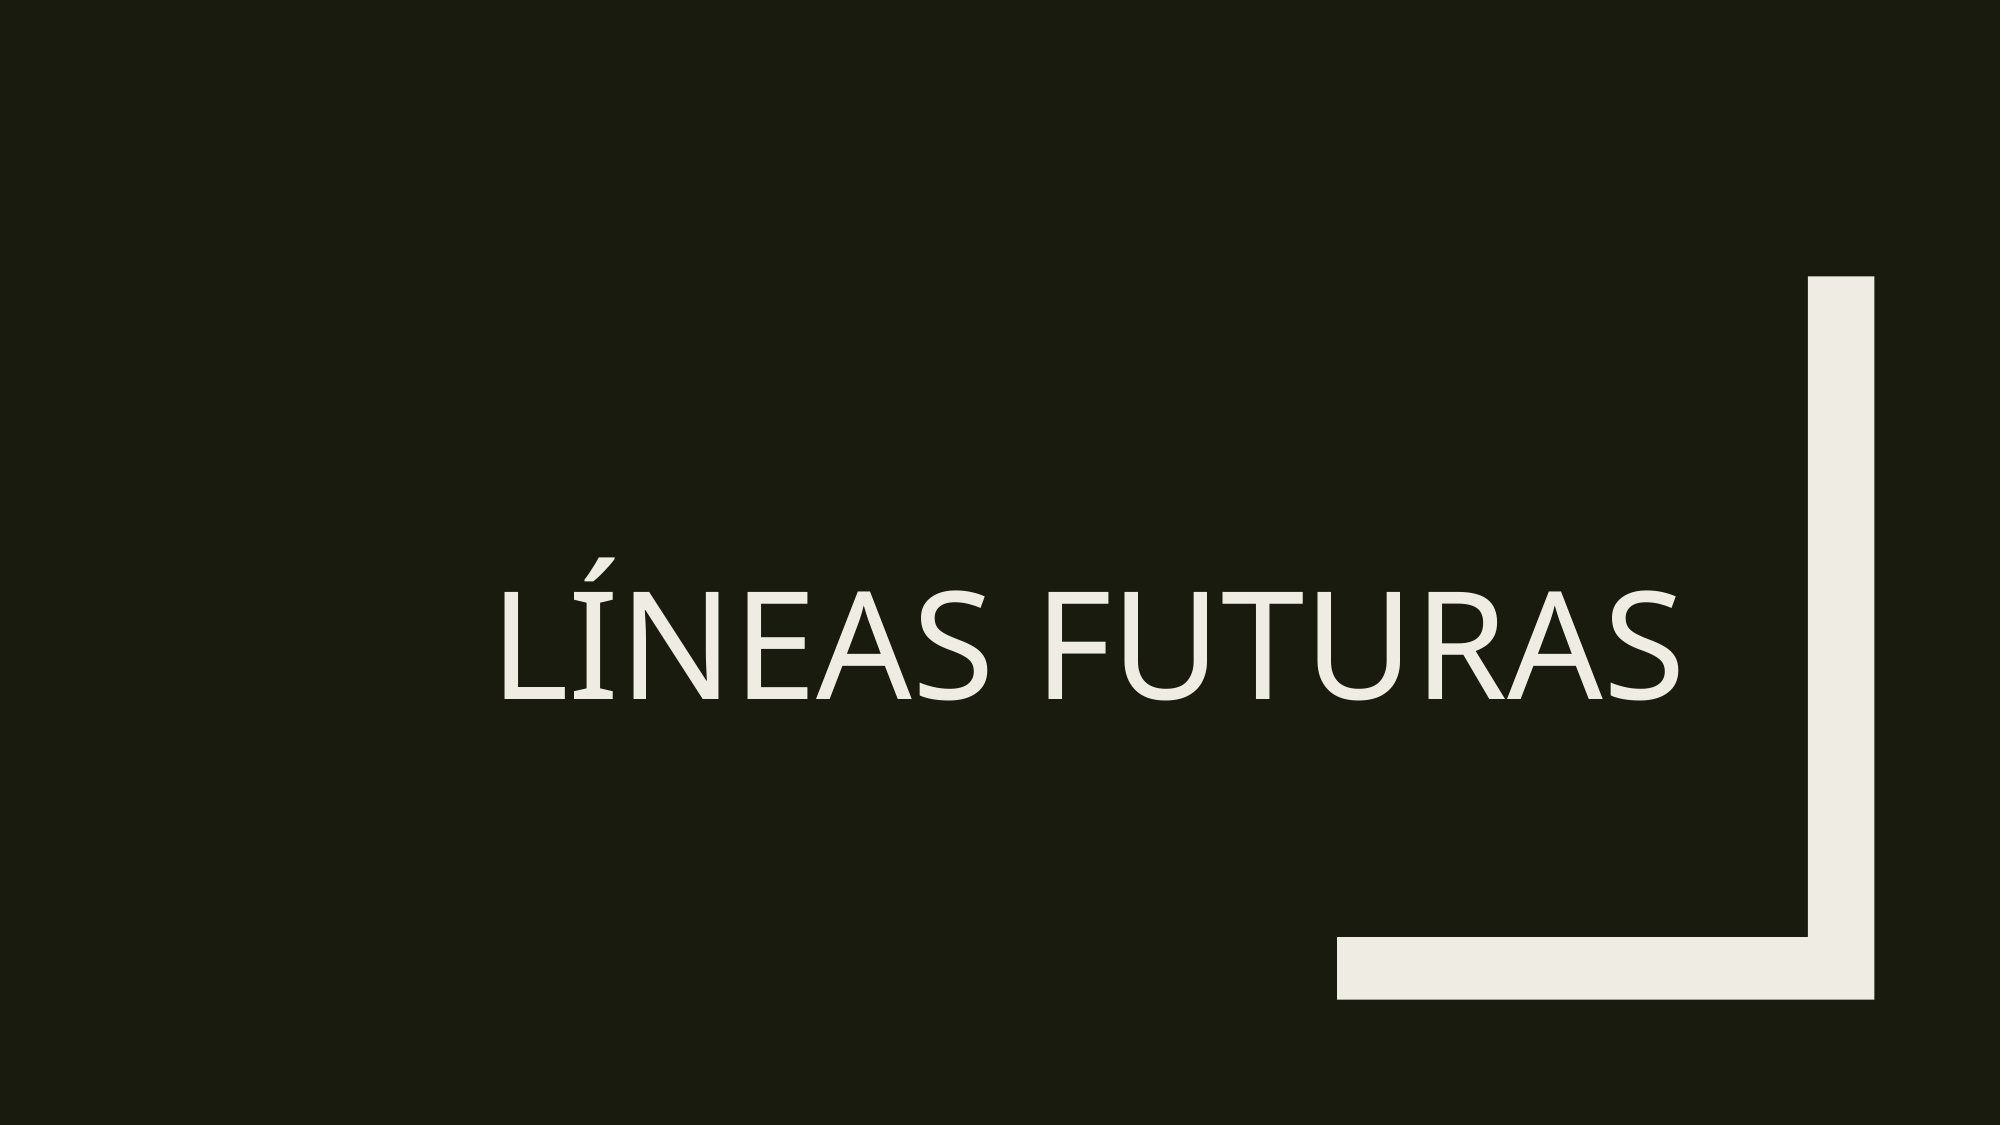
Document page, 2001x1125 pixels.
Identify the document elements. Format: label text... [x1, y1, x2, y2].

title Líneas futuras [124, 271, 1702, 740]
